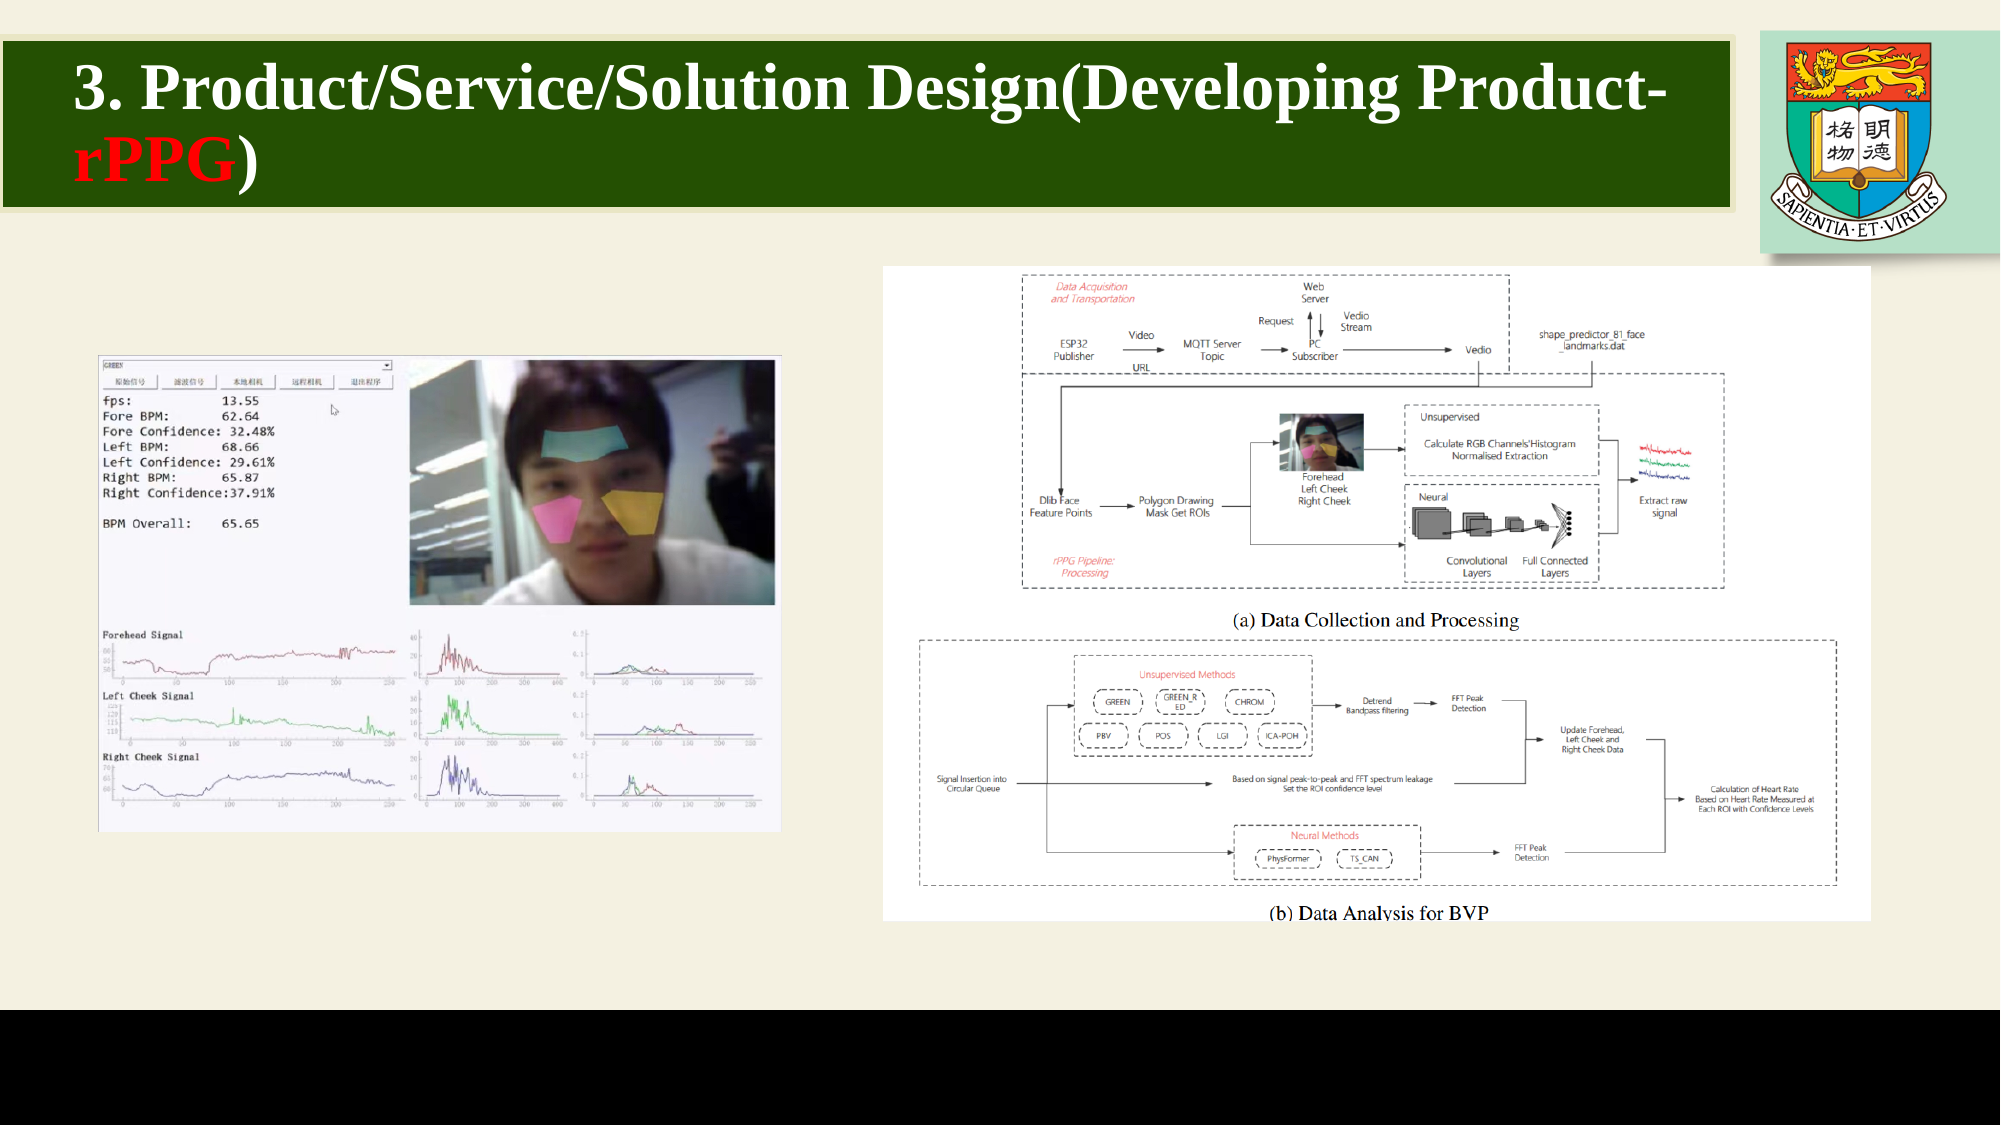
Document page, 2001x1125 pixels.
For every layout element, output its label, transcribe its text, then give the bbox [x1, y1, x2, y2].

title 3. Product/Service/Solution Design(Developing Product-rPPG) [0, 34, 1736, 213]
picture [0, 0, 2001, 1125]
